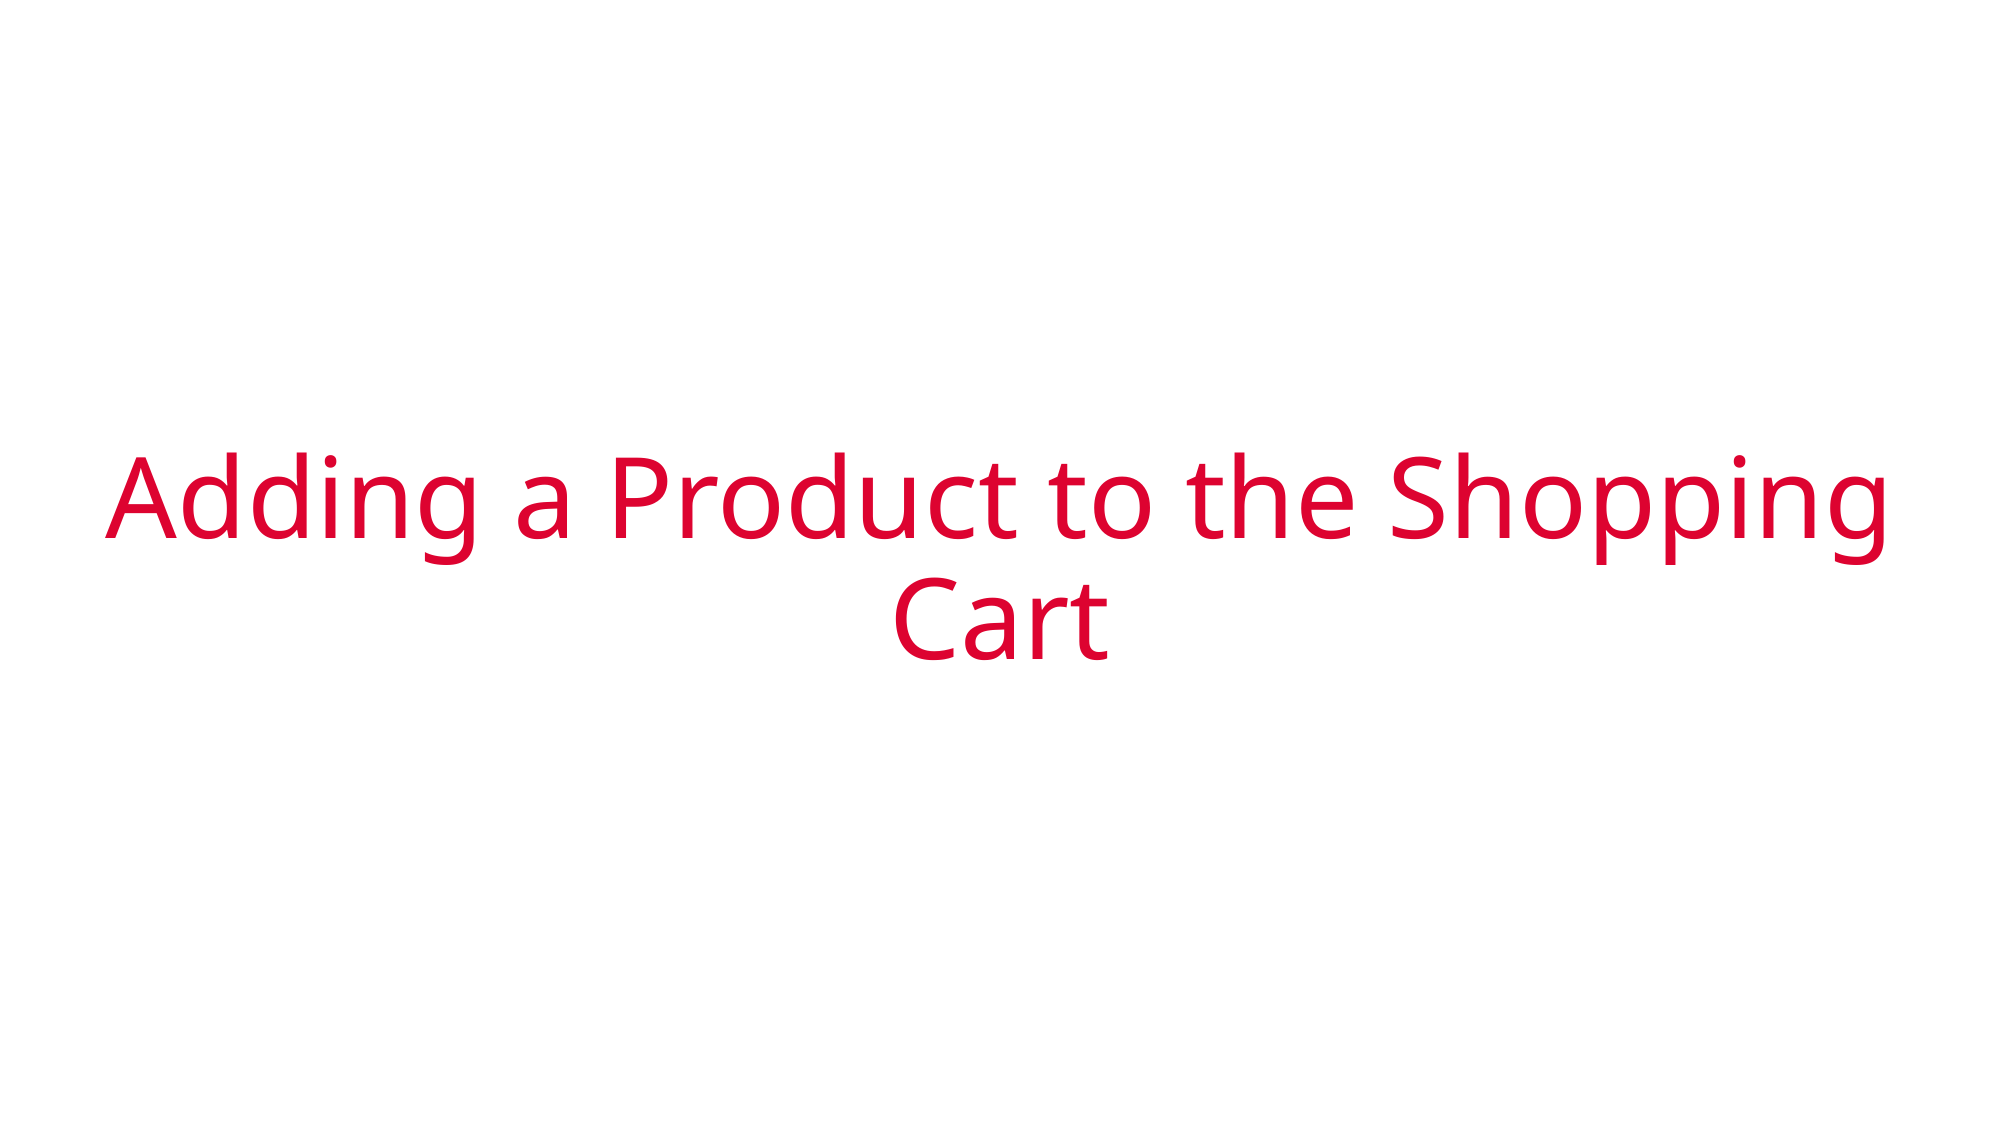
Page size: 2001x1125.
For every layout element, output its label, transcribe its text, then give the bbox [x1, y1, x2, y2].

title Adding a Product to the Shopping Cart [0, 0, 2000, 1125]
